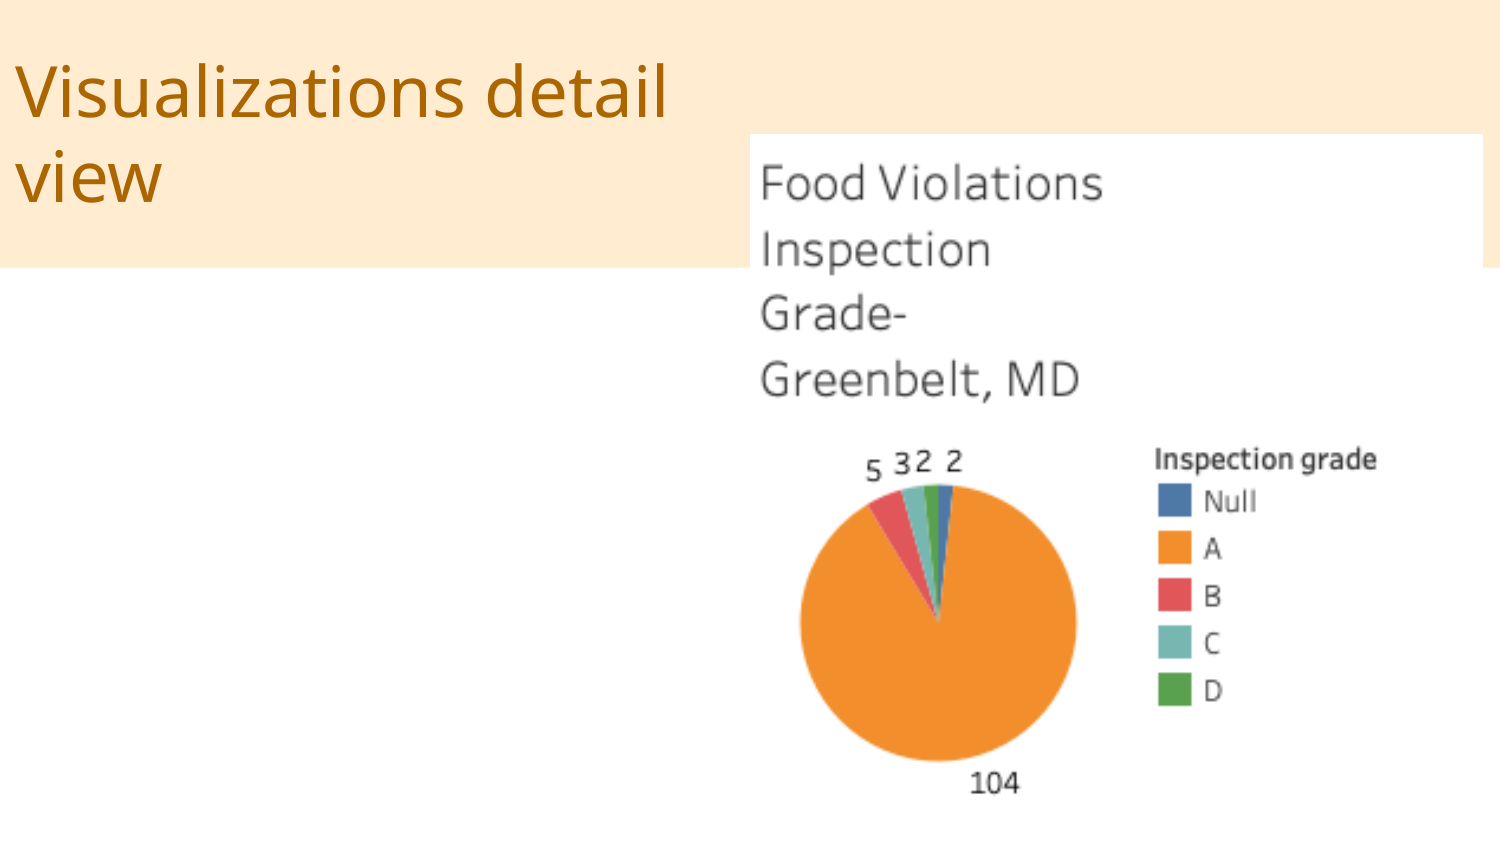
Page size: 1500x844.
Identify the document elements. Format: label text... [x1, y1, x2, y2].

text_box Visualizations detail view [0, 31, 849, 232]
picture [749, 134, 1484, 814]
